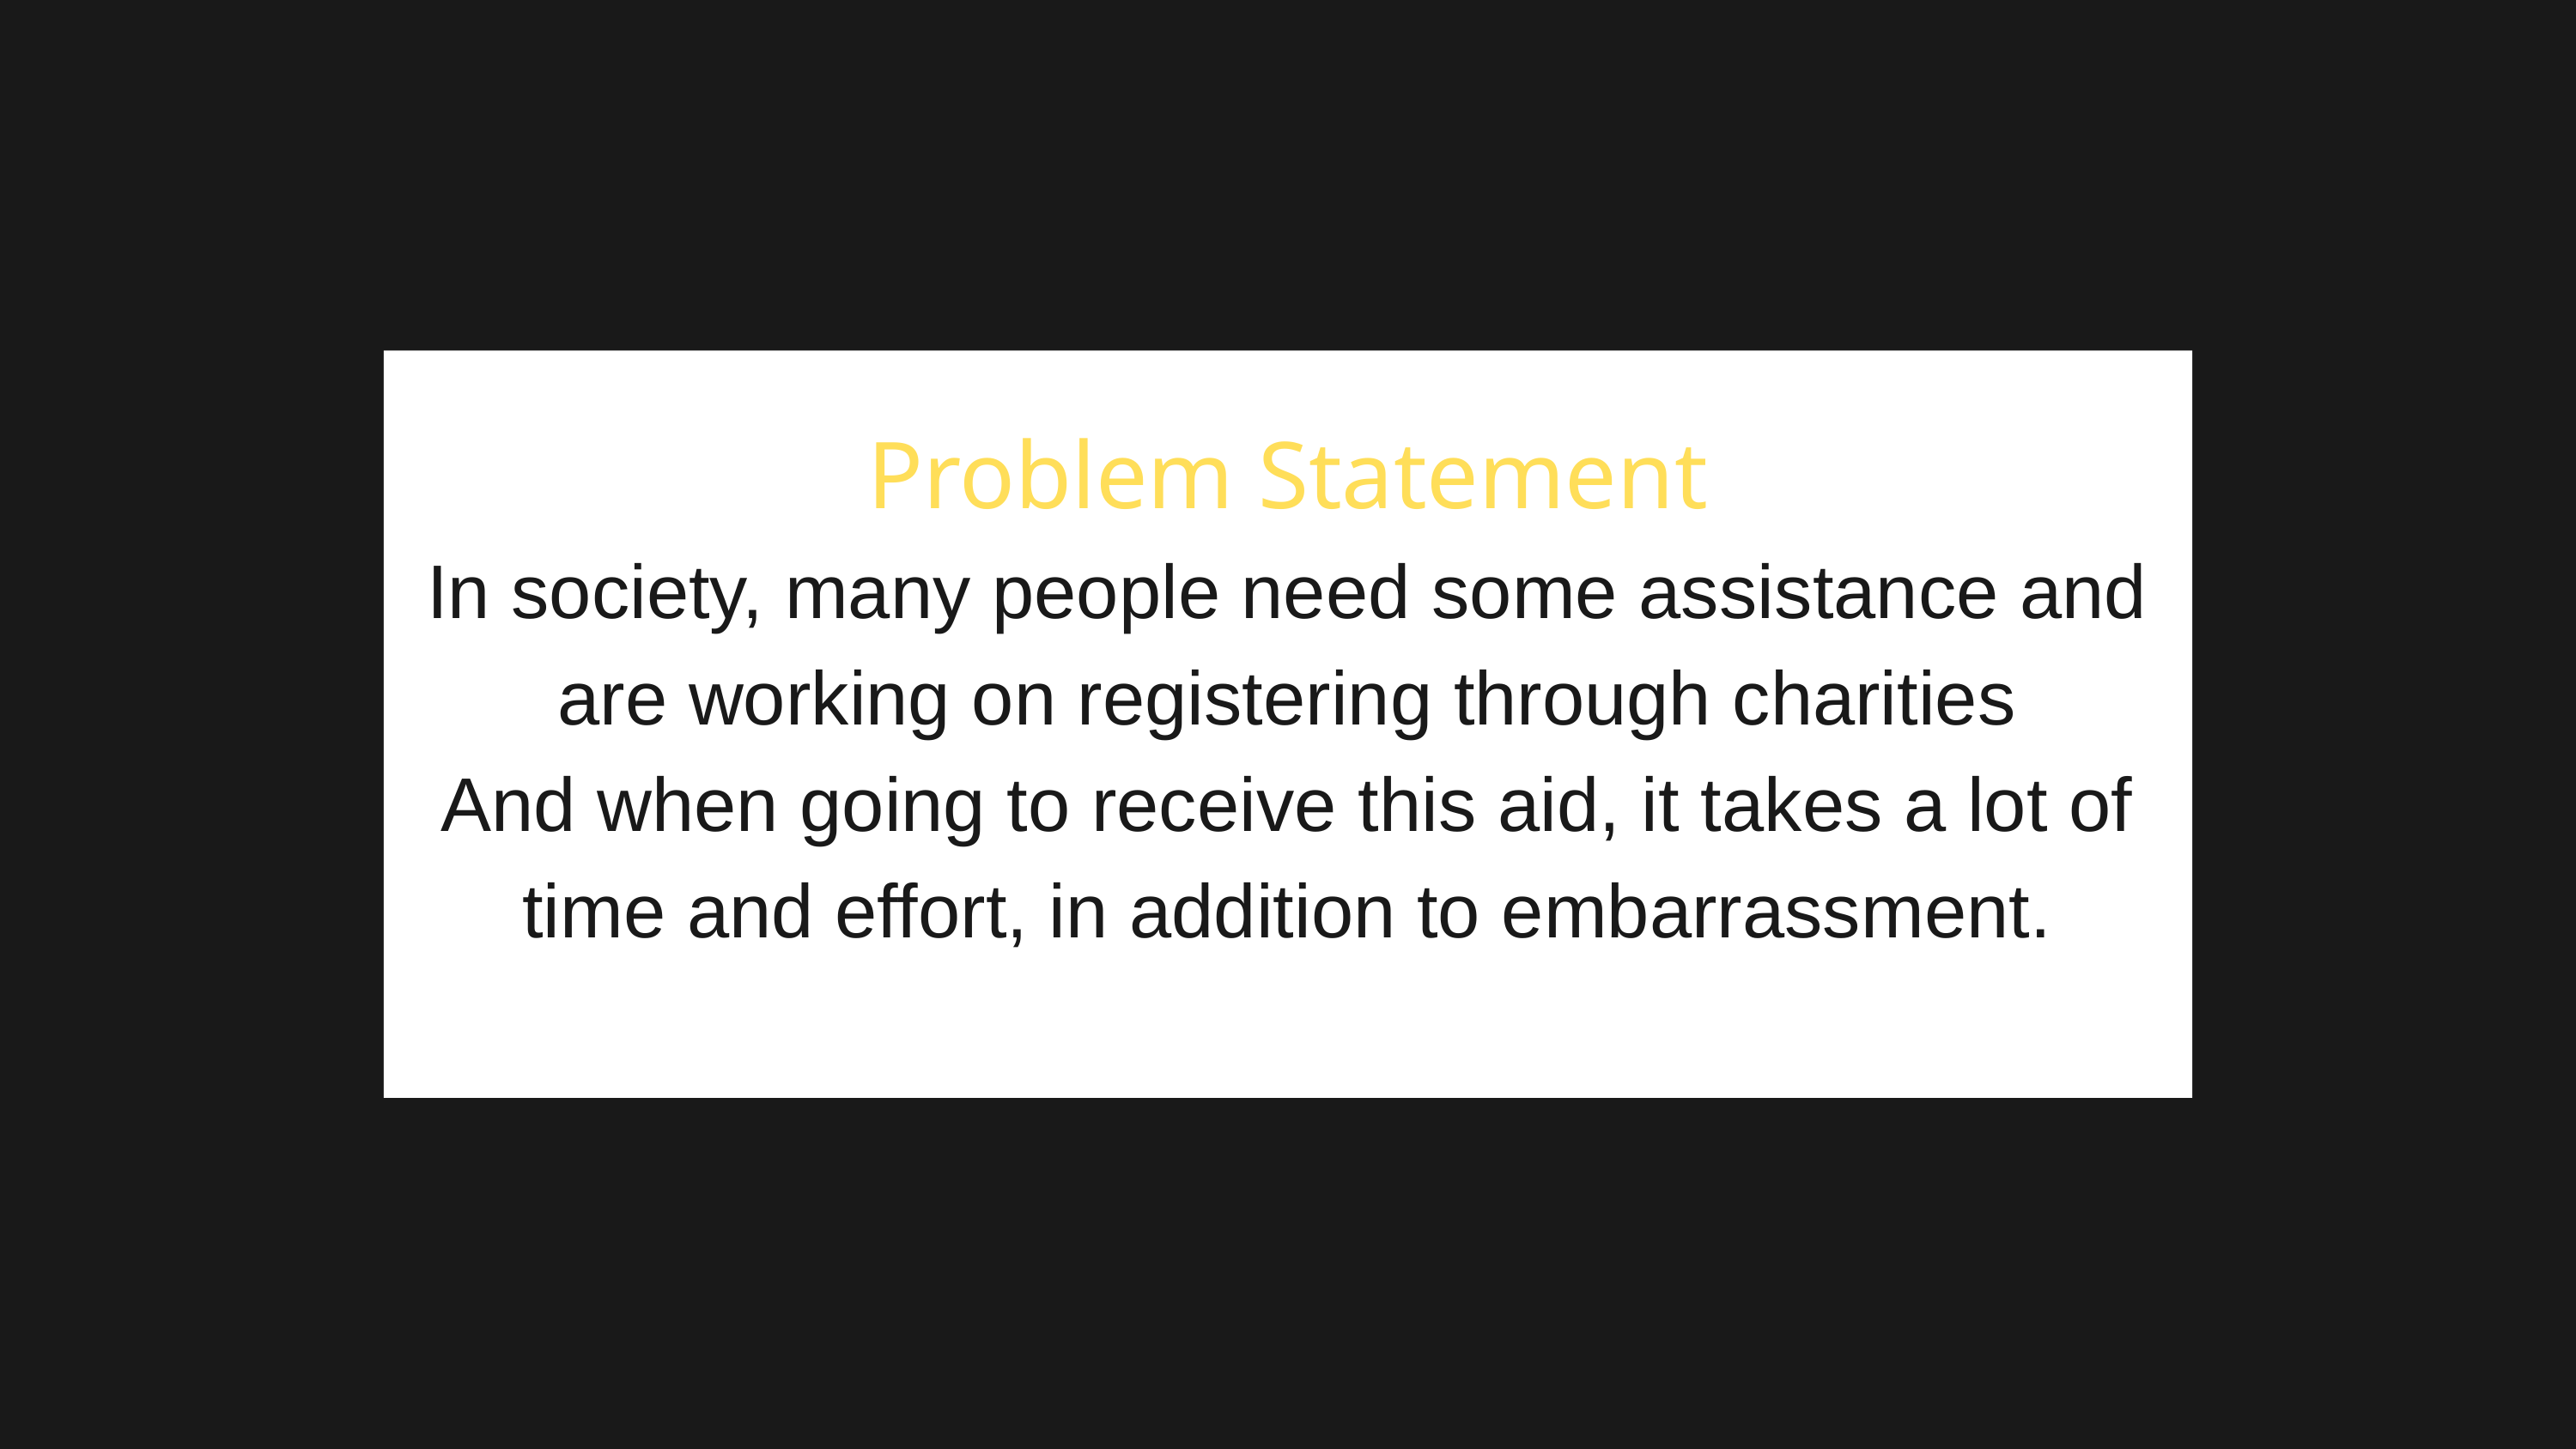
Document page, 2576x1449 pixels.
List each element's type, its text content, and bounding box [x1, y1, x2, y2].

text_box [383, 350, 2193, 1098]
text_box Problem Statement In society, many people need some assistance and are working on registering through charities And when going to receive this aid, it takes a lot of time and effort, in addition to embarrassment. [396, 397, 2180, 1040]
